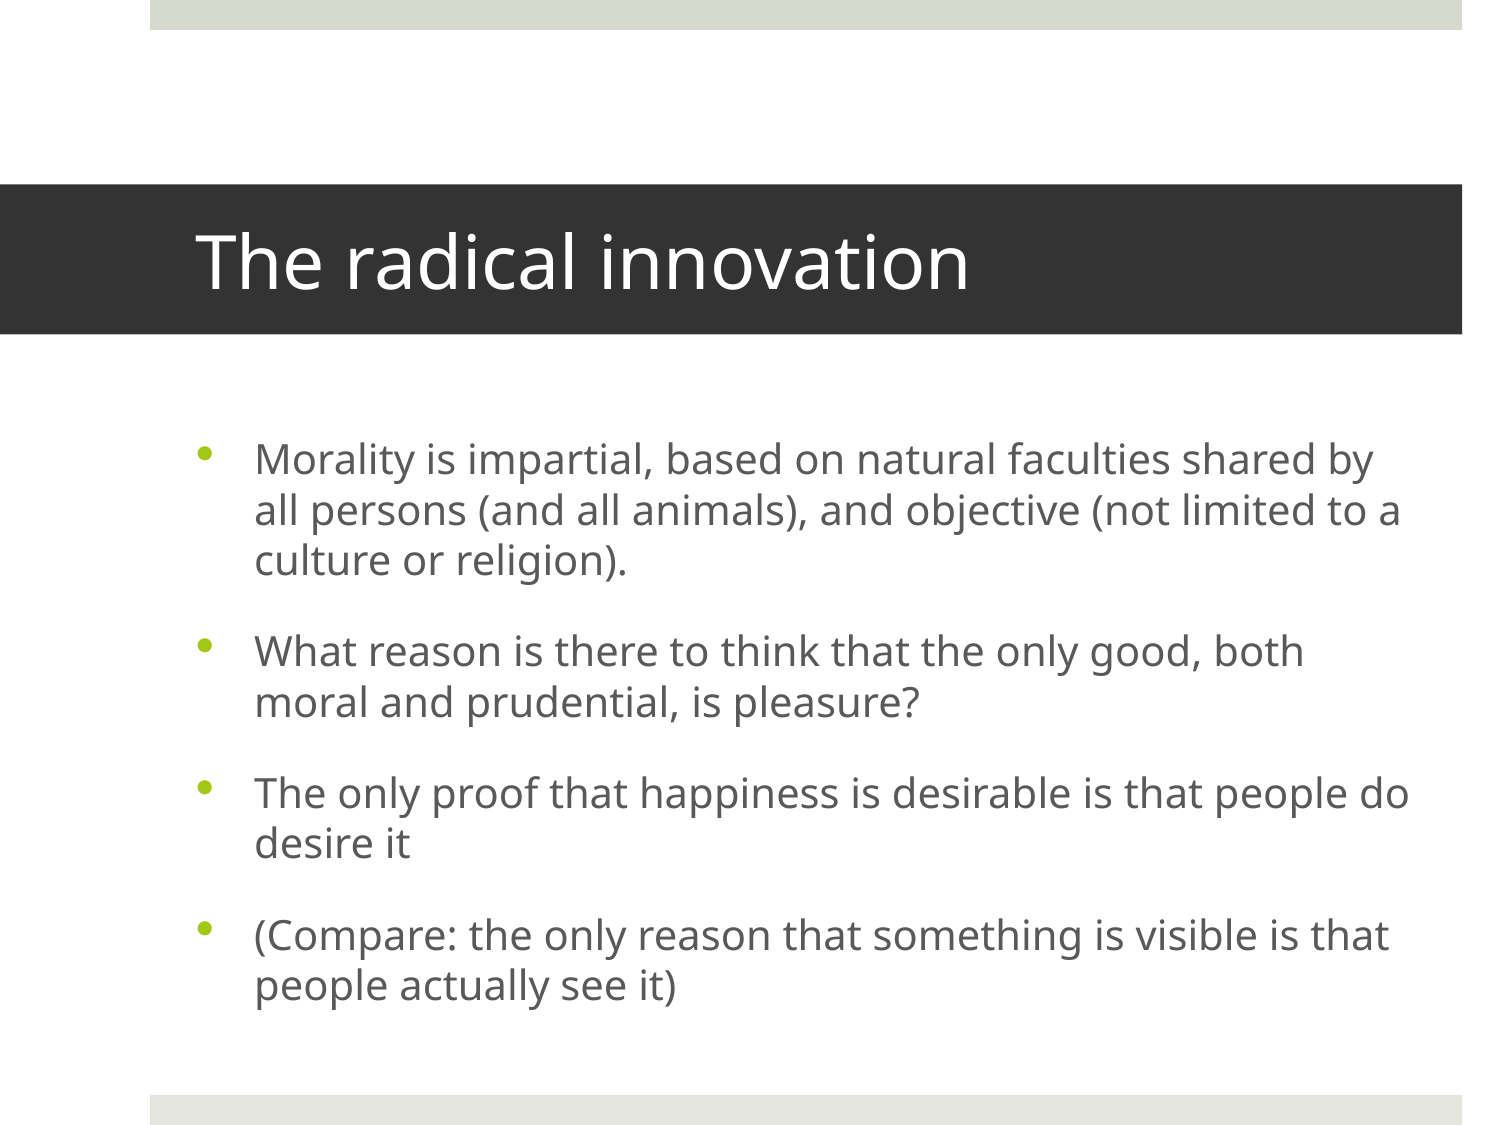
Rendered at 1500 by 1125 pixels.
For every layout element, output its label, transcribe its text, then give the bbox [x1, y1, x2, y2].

list Morality is impartial, based on natural faculties shared by all persons (and all animals), and objective (not limited to a culture or religion). What reason is there to think that the only good, both moral and prudential, is pleasure? The only proof that happiness is desirable is that people do desire it (Compare: the only reason that something is visible is that people actually see it) [182, 425, 1432, 1028]
title The radical innovation [0, 184, 1463, 335]
